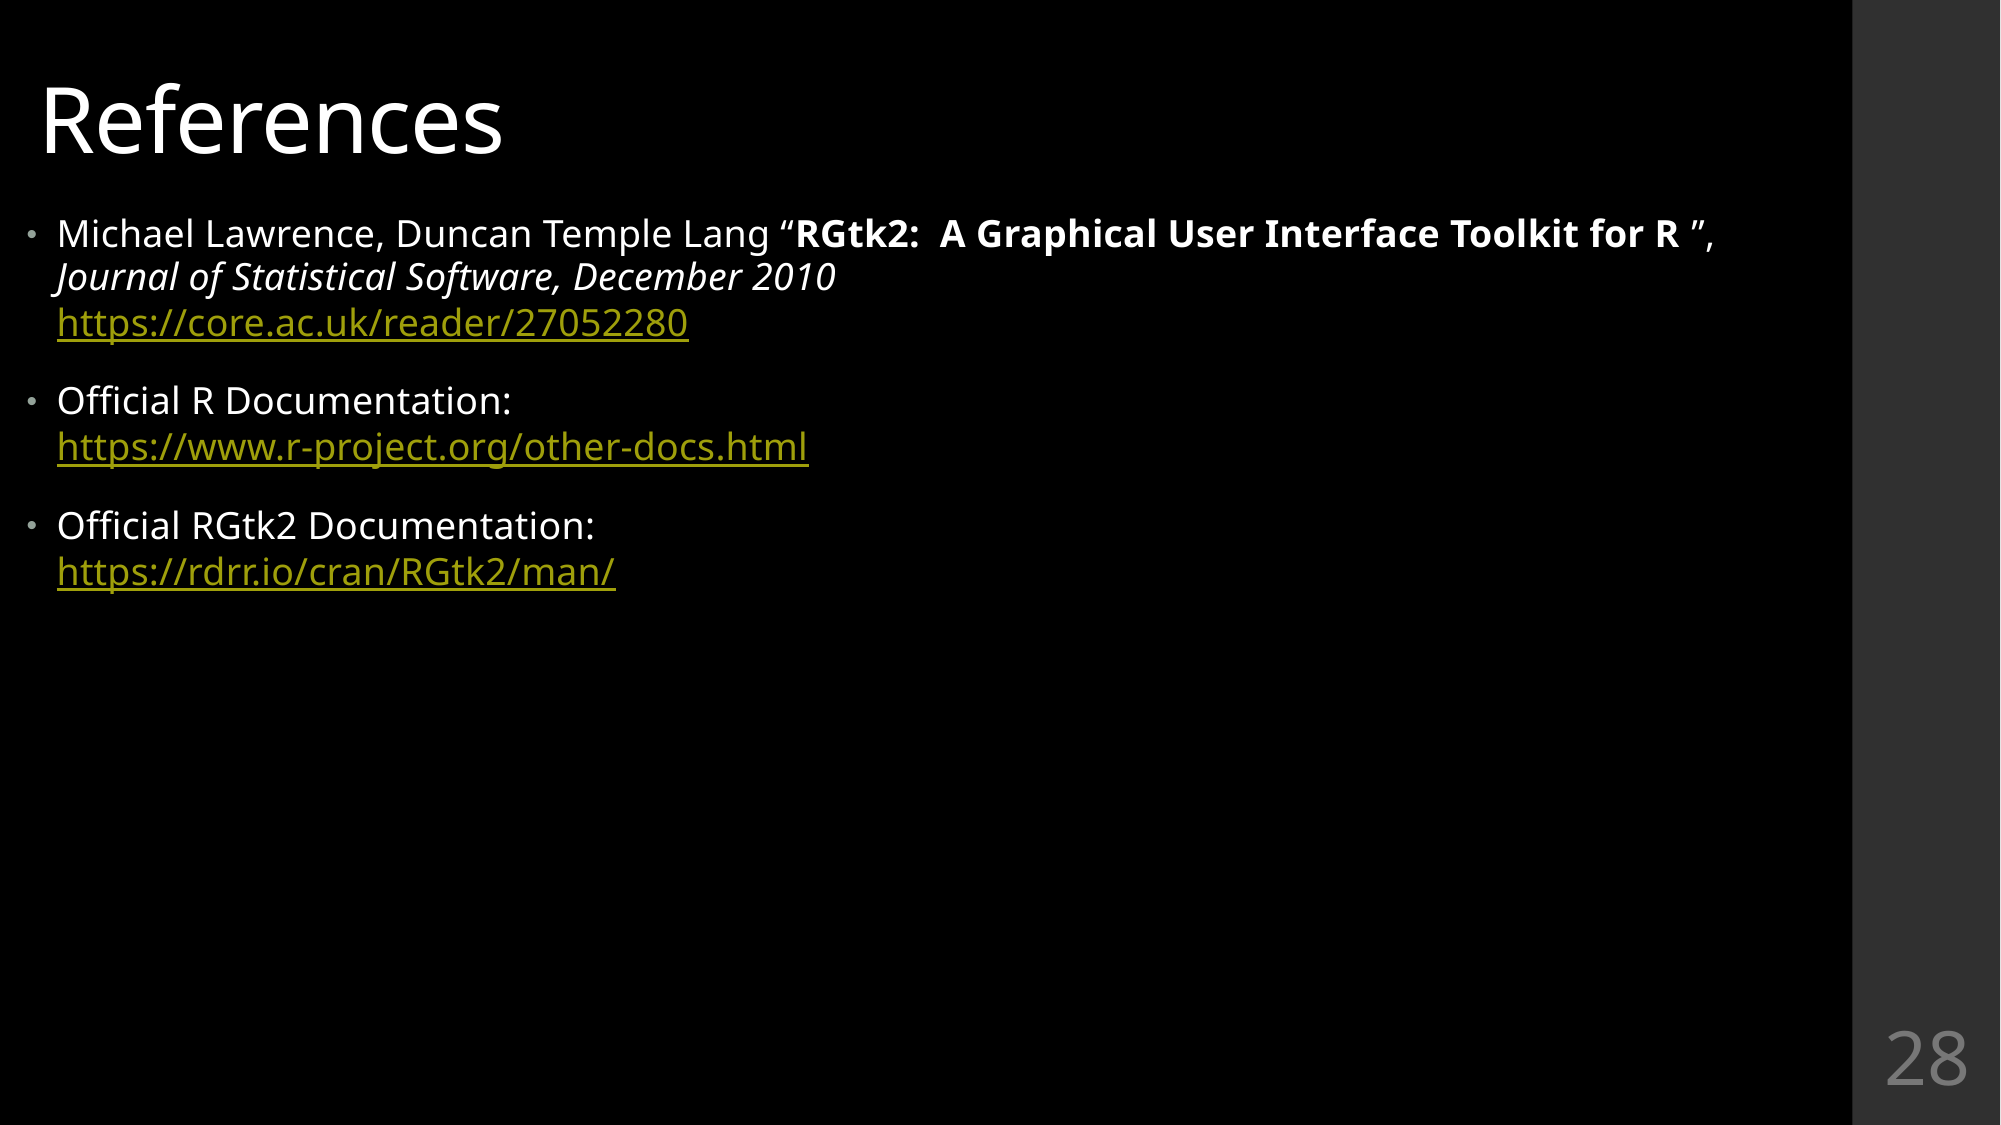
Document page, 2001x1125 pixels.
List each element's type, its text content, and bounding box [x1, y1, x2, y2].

title References [23, 19, 1599, 182]
slide_number 27 [1852, 1012, 2000, 1110]
list Michael Lawrence, Duncan Temple Lang “RGtk2: A Graphical User Interface Toolkit for R ”, Journal of Statistical Software, December 2010 https://core.ac.uk/reader/27052280 Official R Documentation: https://www.r-project.org/other-docs.html Official RGtk2 Documentation: https://rdrr.io/cran/RGtk2/man/ [11, 206, 1826, 1016]
